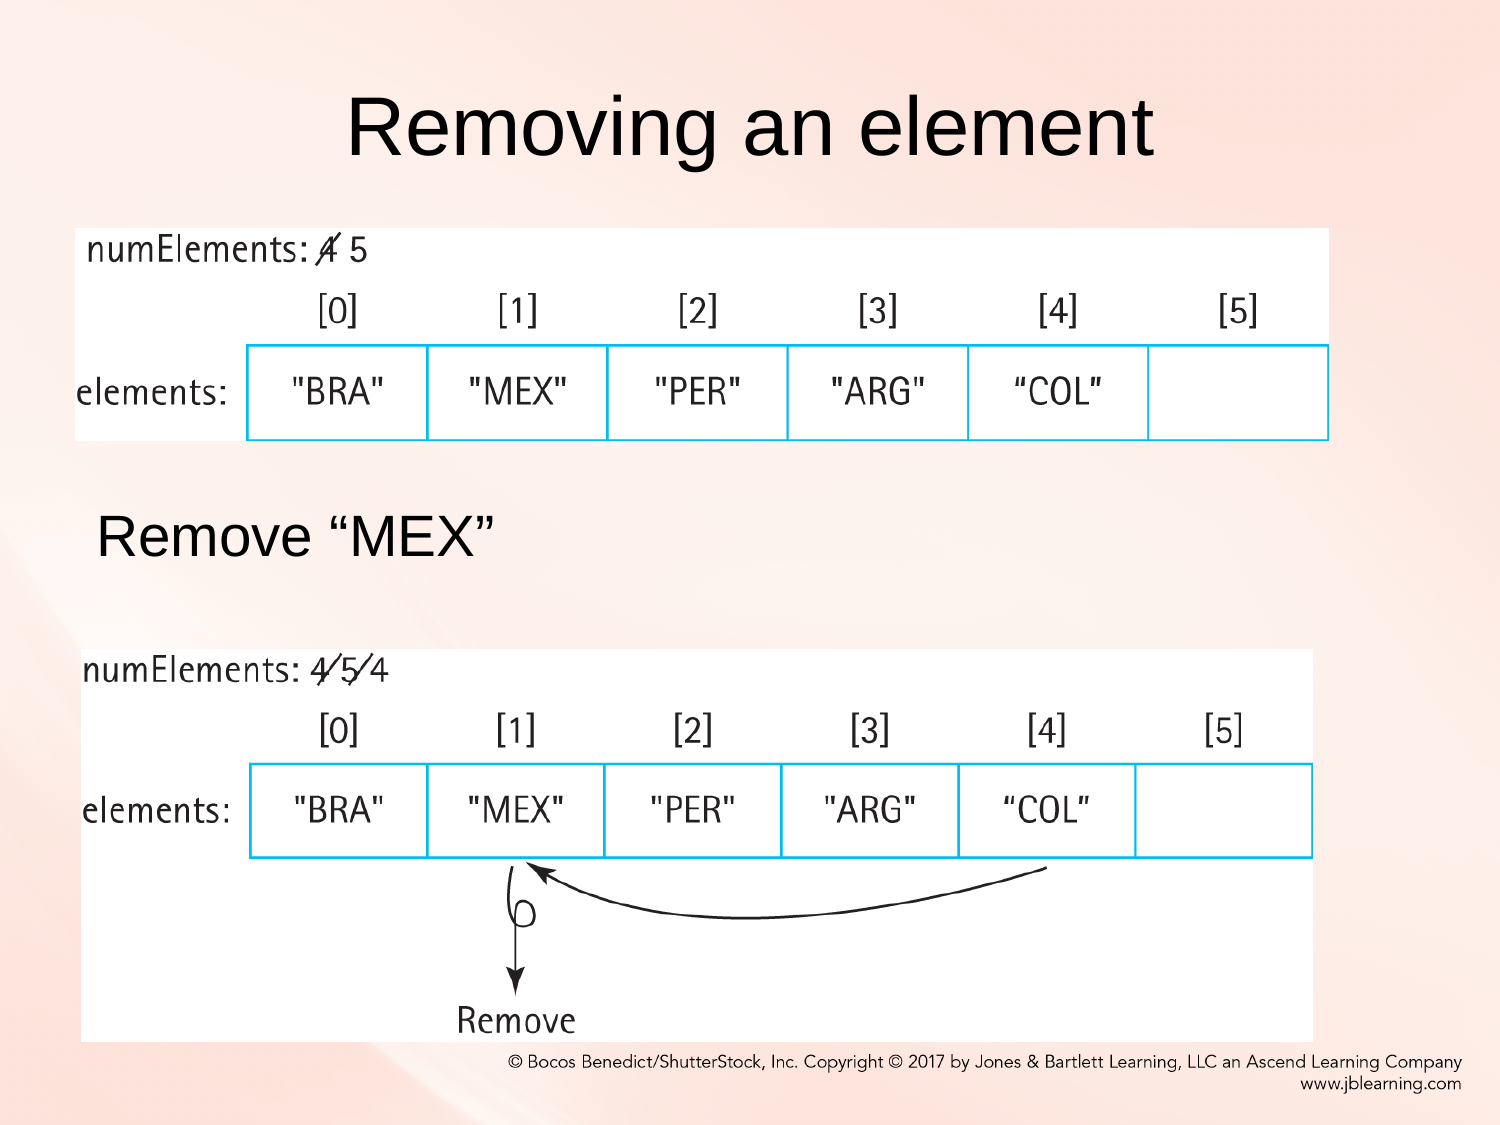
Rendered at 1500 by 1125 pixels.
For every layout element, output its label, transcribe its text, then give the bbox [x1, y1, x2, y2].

picture [0, 0, 1500, 1125]
list Remove “MEX” [81, 490, 1432, 604]
title Removing an element [75, 45, 1425, 200]
